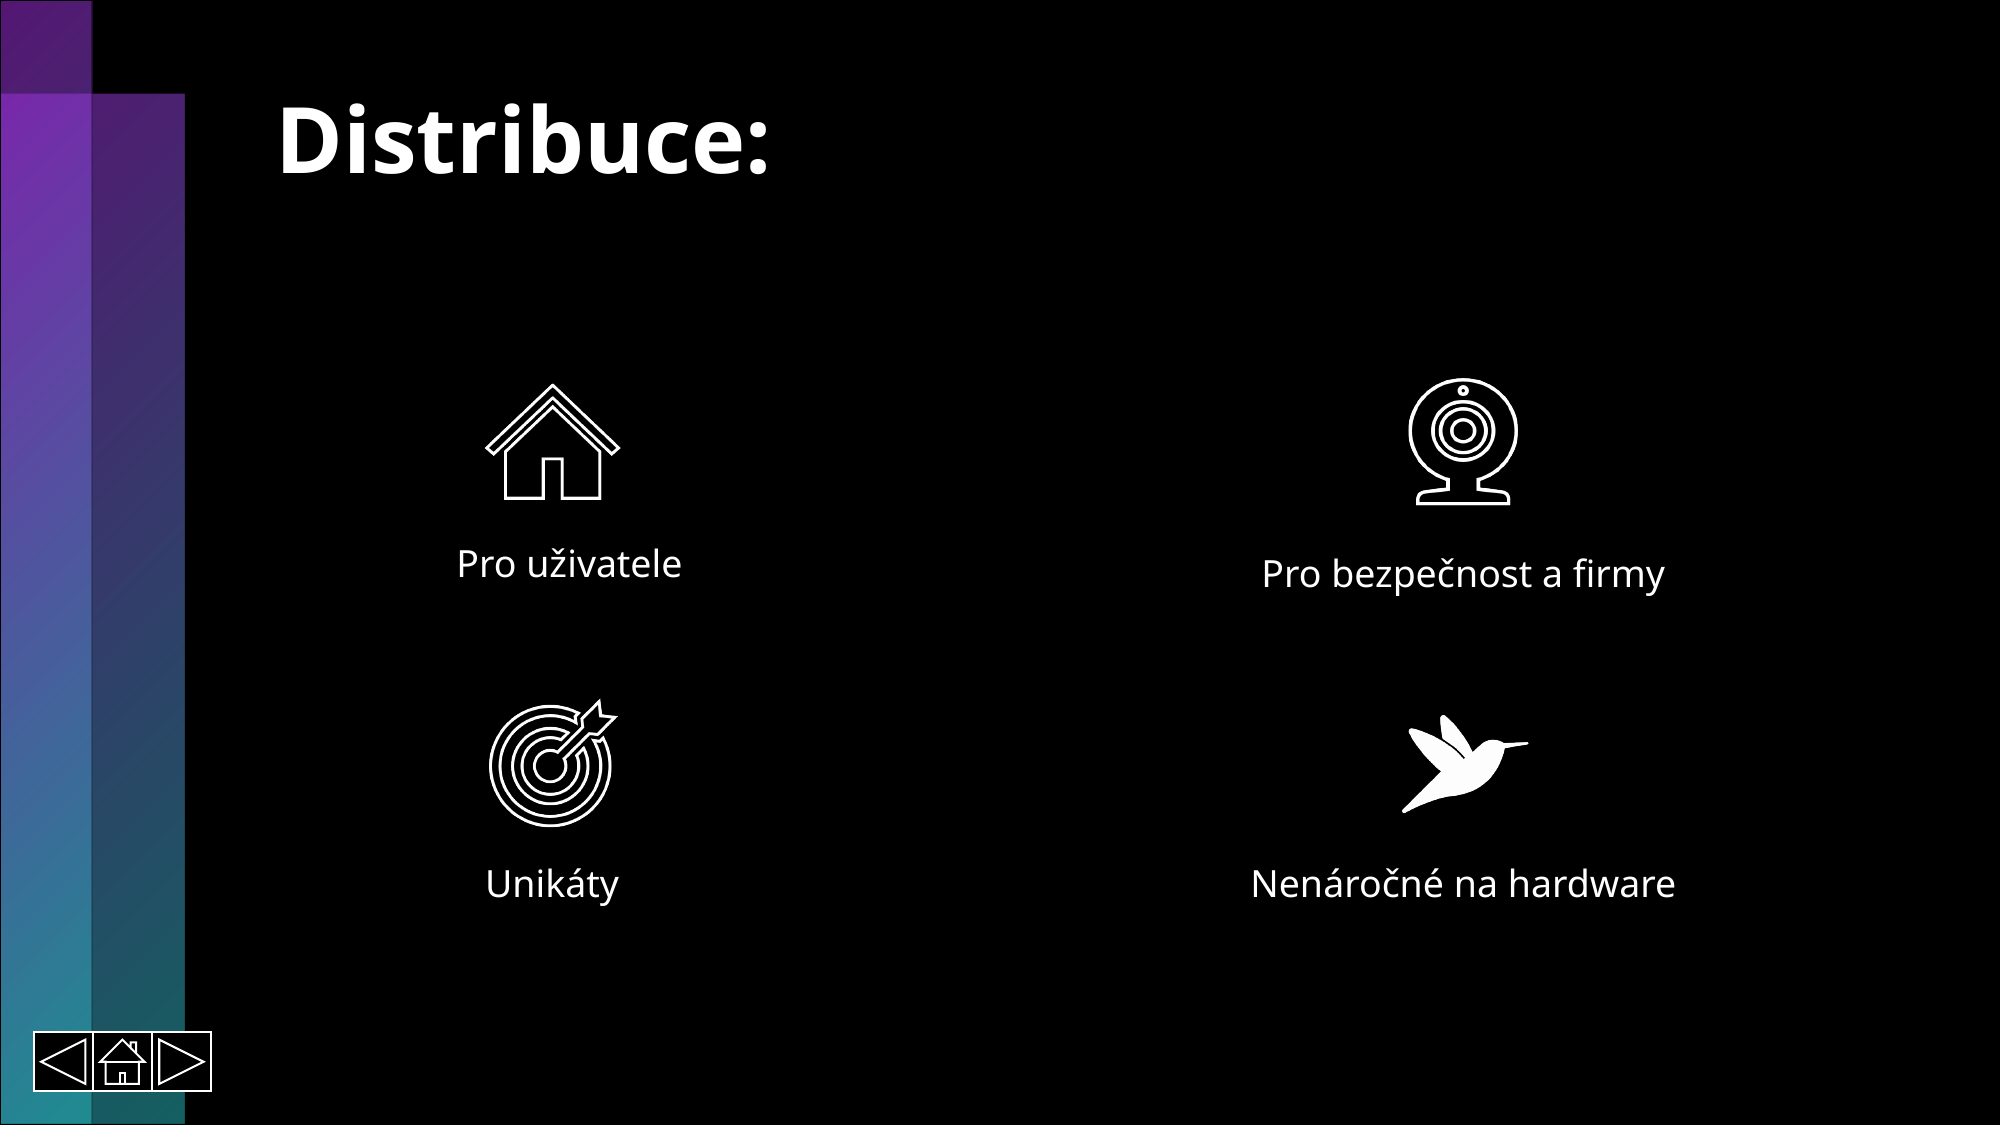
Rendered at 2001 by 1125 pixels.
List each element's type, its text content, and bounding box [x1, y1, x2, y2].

text_box [94, 1031, 151, 1092]
text_box Pro uživatele [409, 532, 730, 592]
picture [1388, 688, 1539, 839]
picture [477, 688, 628, 839]
text_box [151, 1031, 212, 1092]
text_box [33, 1031, 94, 1092]
title Distribuce: [260, 74, 1817, 212]
text_box Pro bezpečnost a firmy [1218, 542, 1709, 603]
text_box Unikáty [422, 852, 683, 913]
picture [1372, 354, 1555, 529]
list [477, 366, 628, 517]
text_box Nenáročné na hardware [1226, 852, 1700, 913]
